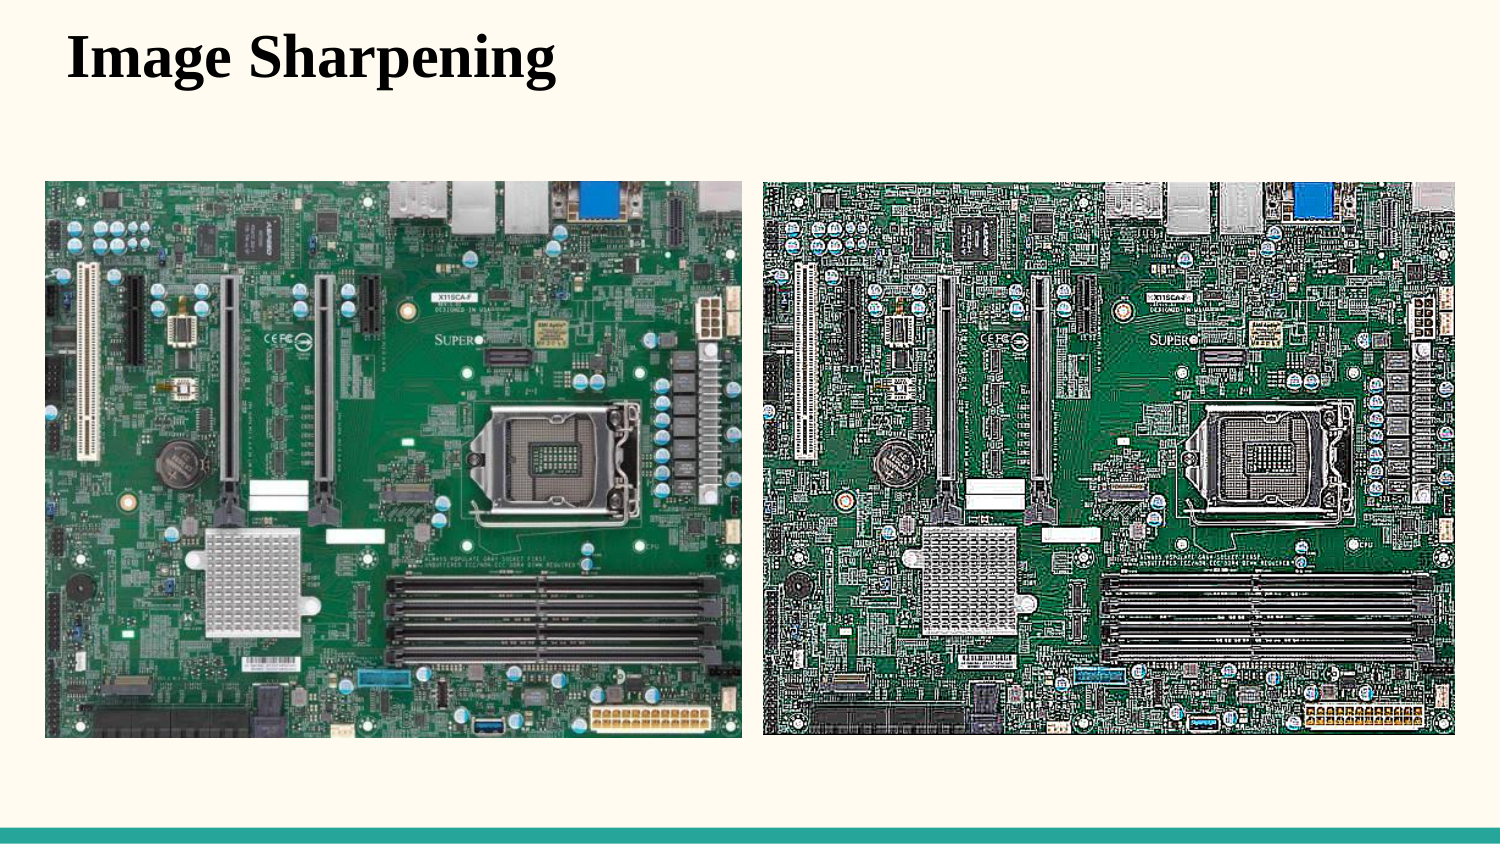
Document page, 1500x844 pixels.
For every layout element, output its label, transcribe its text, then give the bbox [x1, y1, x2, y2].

picture [45, 180, 742, 738]
title Image Sharpening [51, 0, 1449, 101]
picture [763, 181, 1456, 735]
